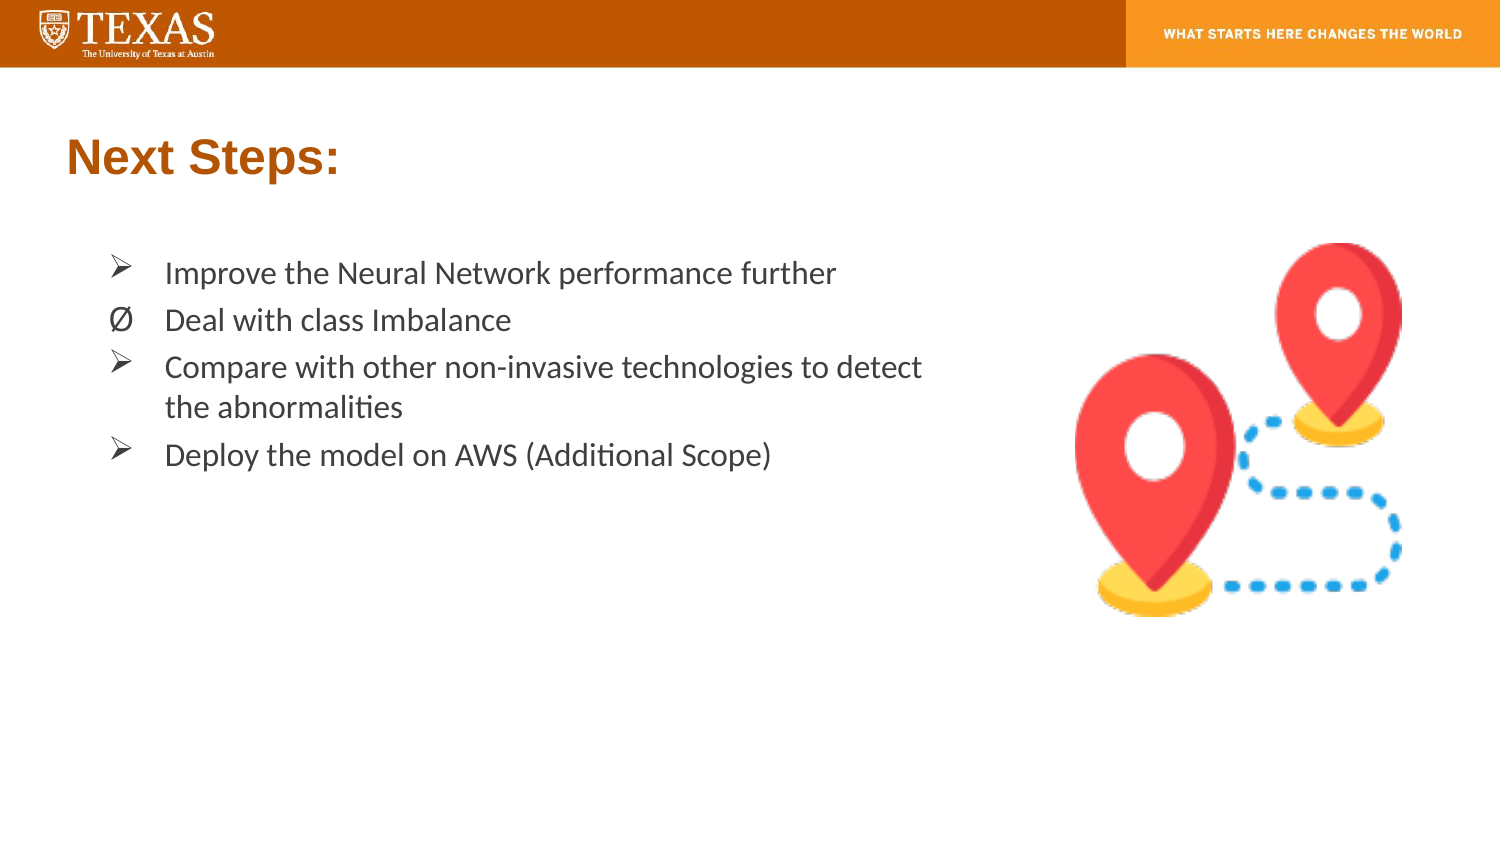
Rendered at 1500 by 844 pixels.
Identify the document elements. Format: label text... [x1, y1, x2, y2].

text_box Next Steps: [51, 96, 1402, 238]
list Improve the Neural Network performance further Deal with class Imbalance Compare with other non-invasive technologies to detect the abnormalities Deploy the model on AWS (Additional Scope) [74, 243, 958, 722]
text_box [74, 166, 1425, 321]
picture [0, 0, 1500, 844]
